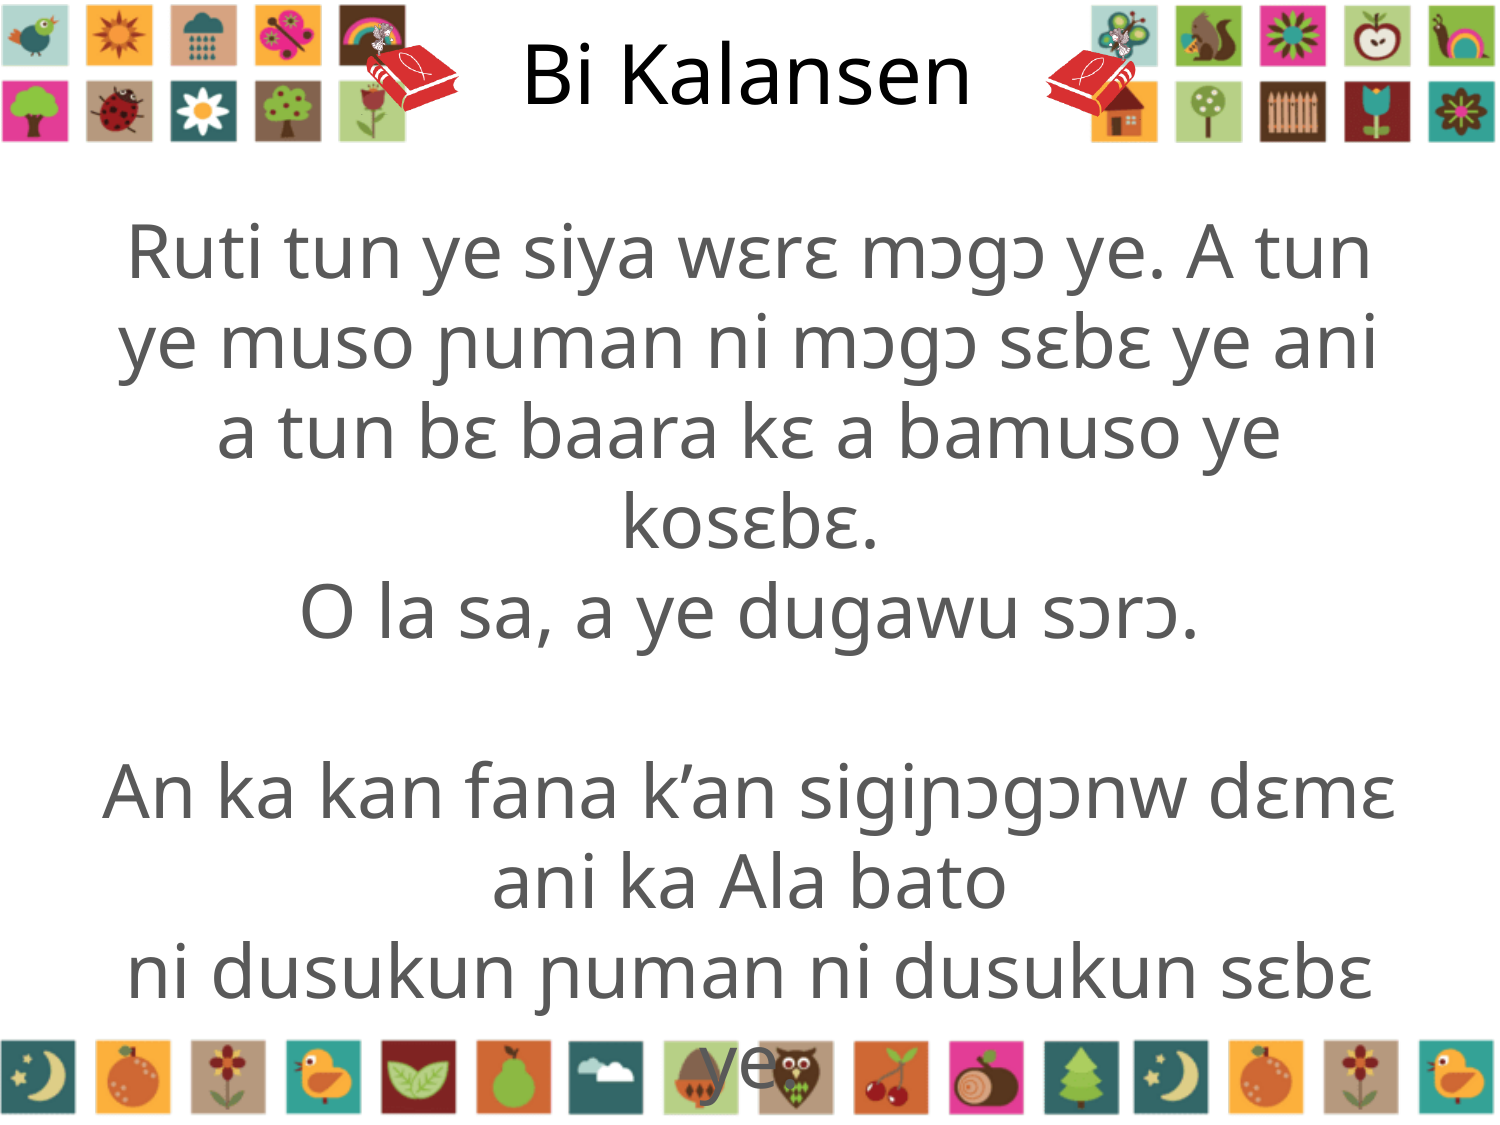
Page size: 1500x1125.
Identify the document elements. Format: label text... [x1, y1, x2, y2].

text_box Ruti tun ye siya wɛrɛ mɔgɔ ye. A tun ye muso ɲuman ni mɔgɔ sɛbɛ ye ani a tun bɛ baara kɛ a bamuso ye kosɛbɛ. O la sa, a ye dugawu sɔrɔ. An ka kan fana k’an sigiɲɔgɔnw dɛmɛ ani ka Ala bato ni dusukun ɲuman ni dusukun sɛbɛ ye. [76, 196, 1424, 1027]
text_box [0, 1028, 1500, 1118]
picture [1014, 3, 1500, 150]
text_box Bi Kalansen [425, 13, 1077, 129]
picture [0, 3, 491, 150]
